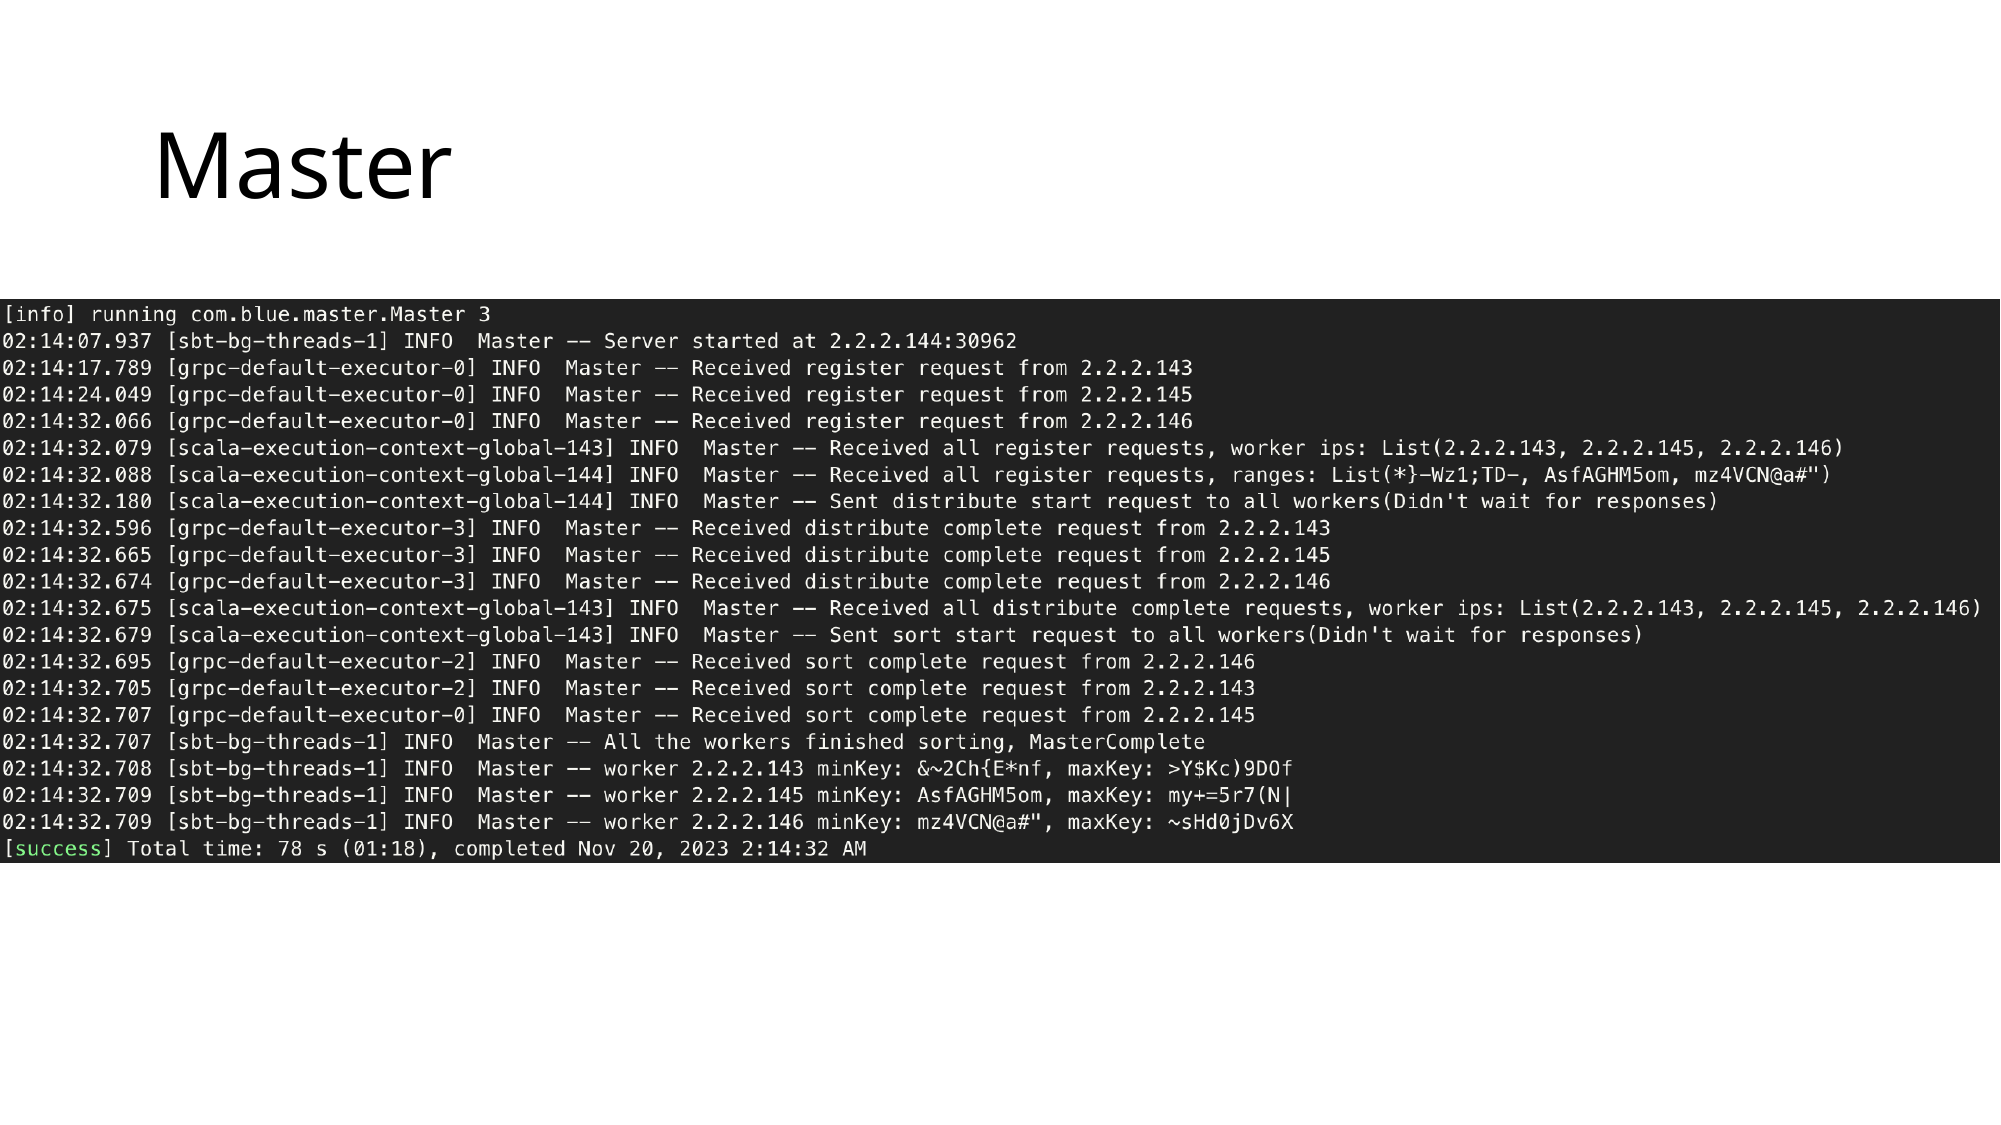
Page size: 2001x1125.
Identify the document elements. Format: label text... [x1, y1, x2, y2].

title Master [137, 59, 1863, 278]
picture [0, 299, 2000, 863]
